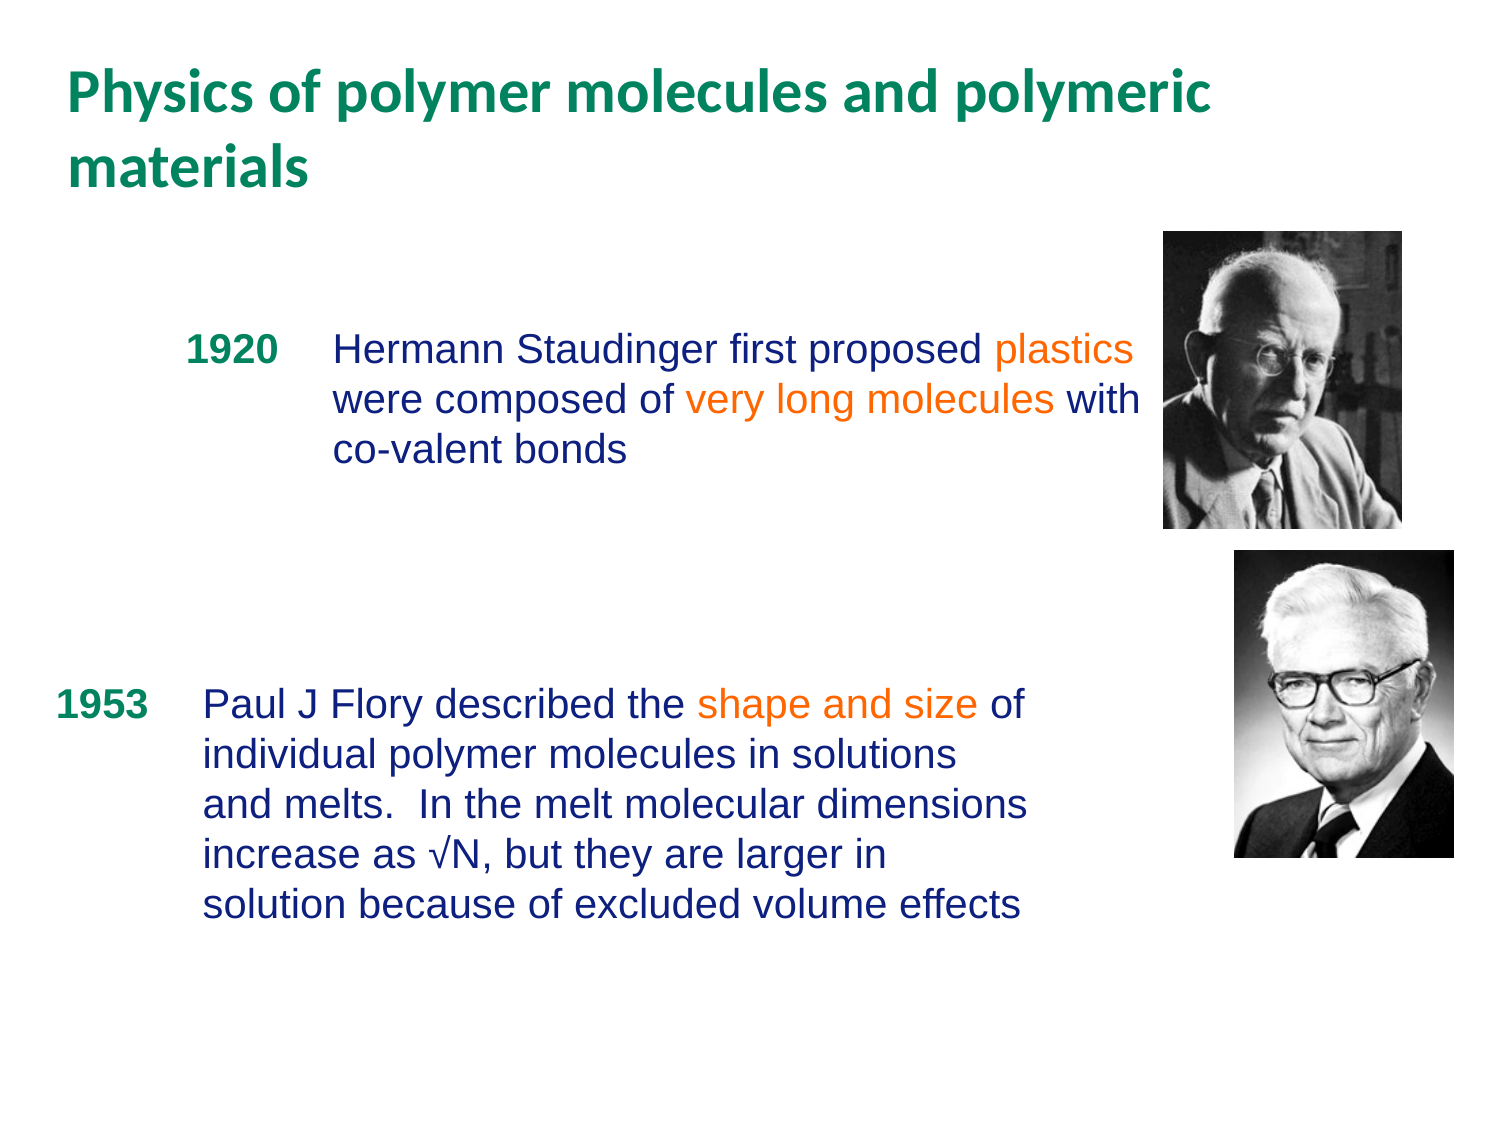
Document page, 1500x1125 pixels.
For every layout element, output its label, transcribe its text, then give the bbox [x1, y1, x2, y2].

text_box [170, 231, 1402, 530]
text_box Physics of polymer molecules and polymeric materials [53, 42, 1459, 208]
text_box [40, 550, 1454, 935]
